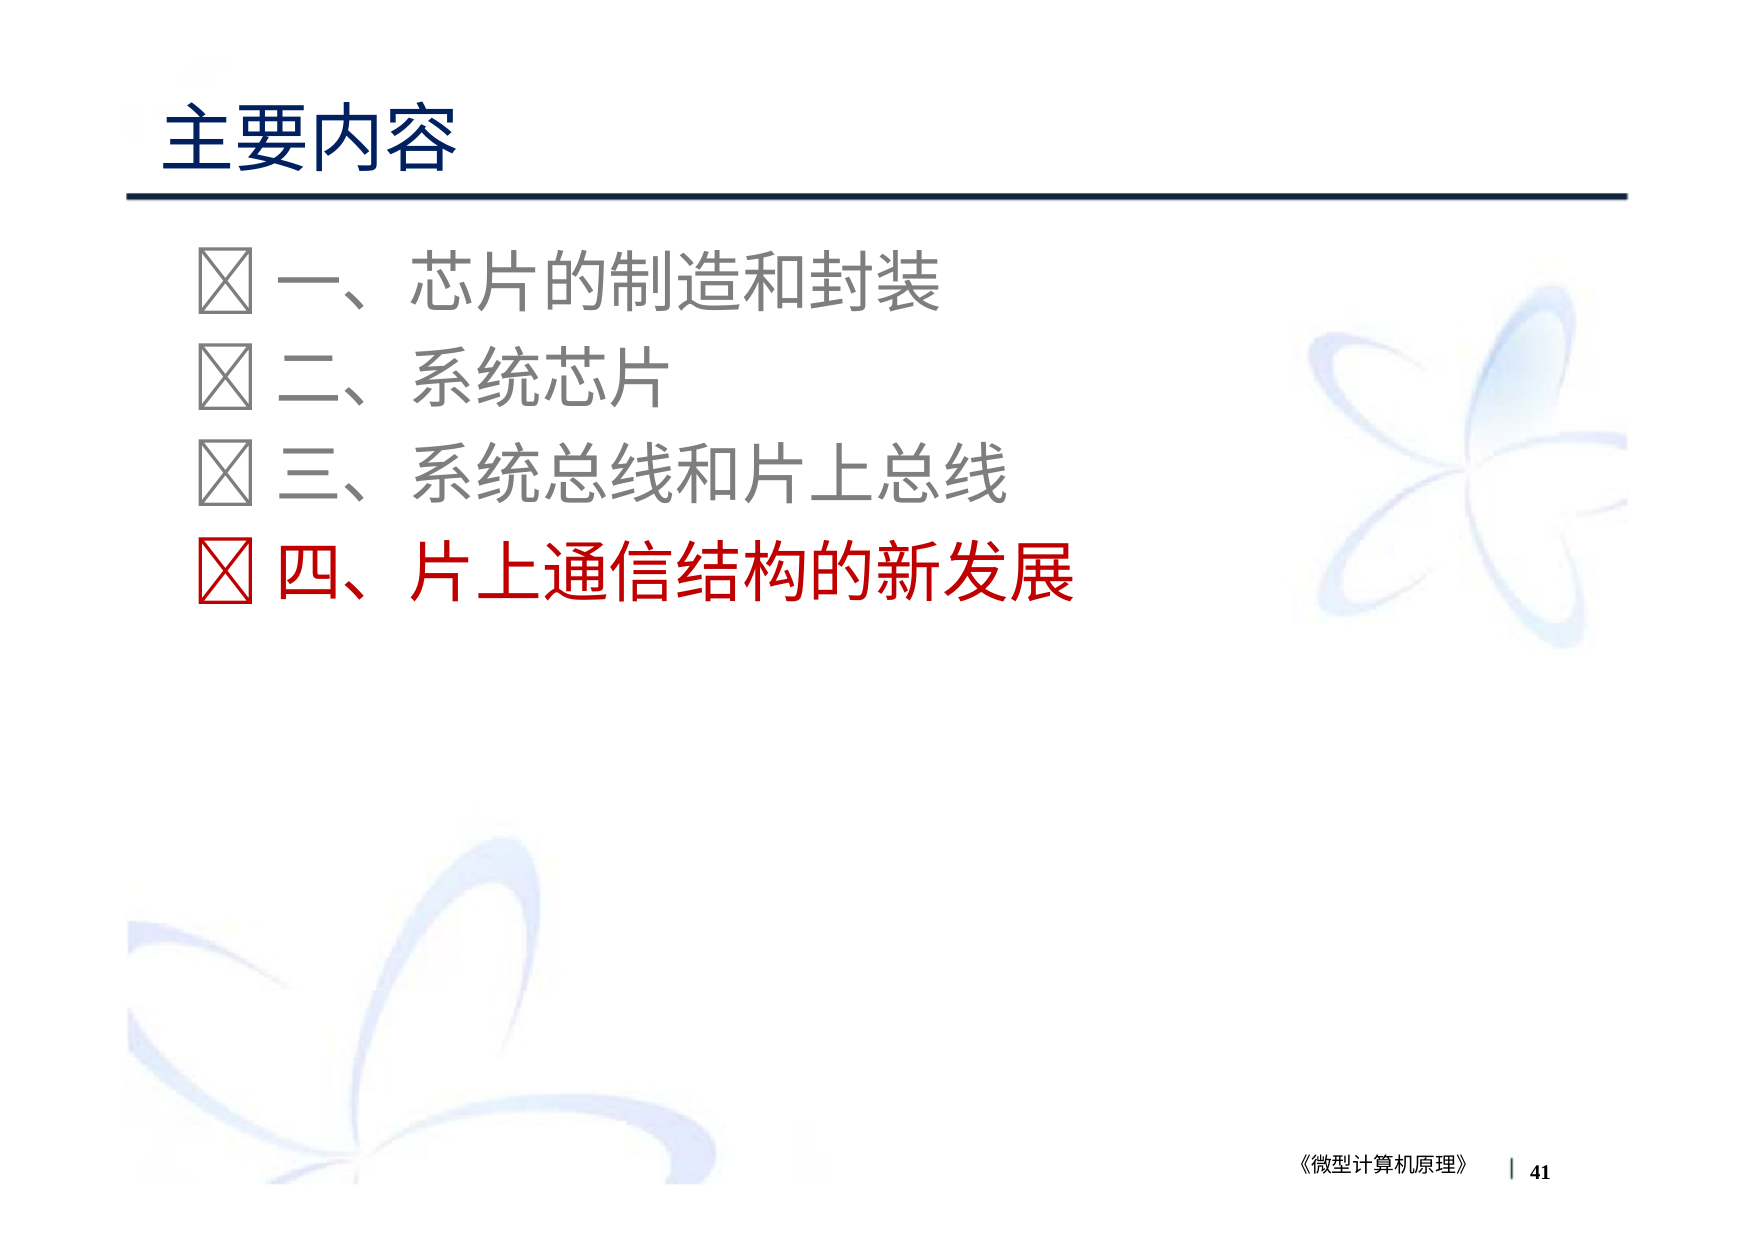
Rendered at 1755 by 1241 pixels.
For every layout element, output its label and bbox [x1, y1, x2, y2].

picture [124, 56, 1630, 1186]
